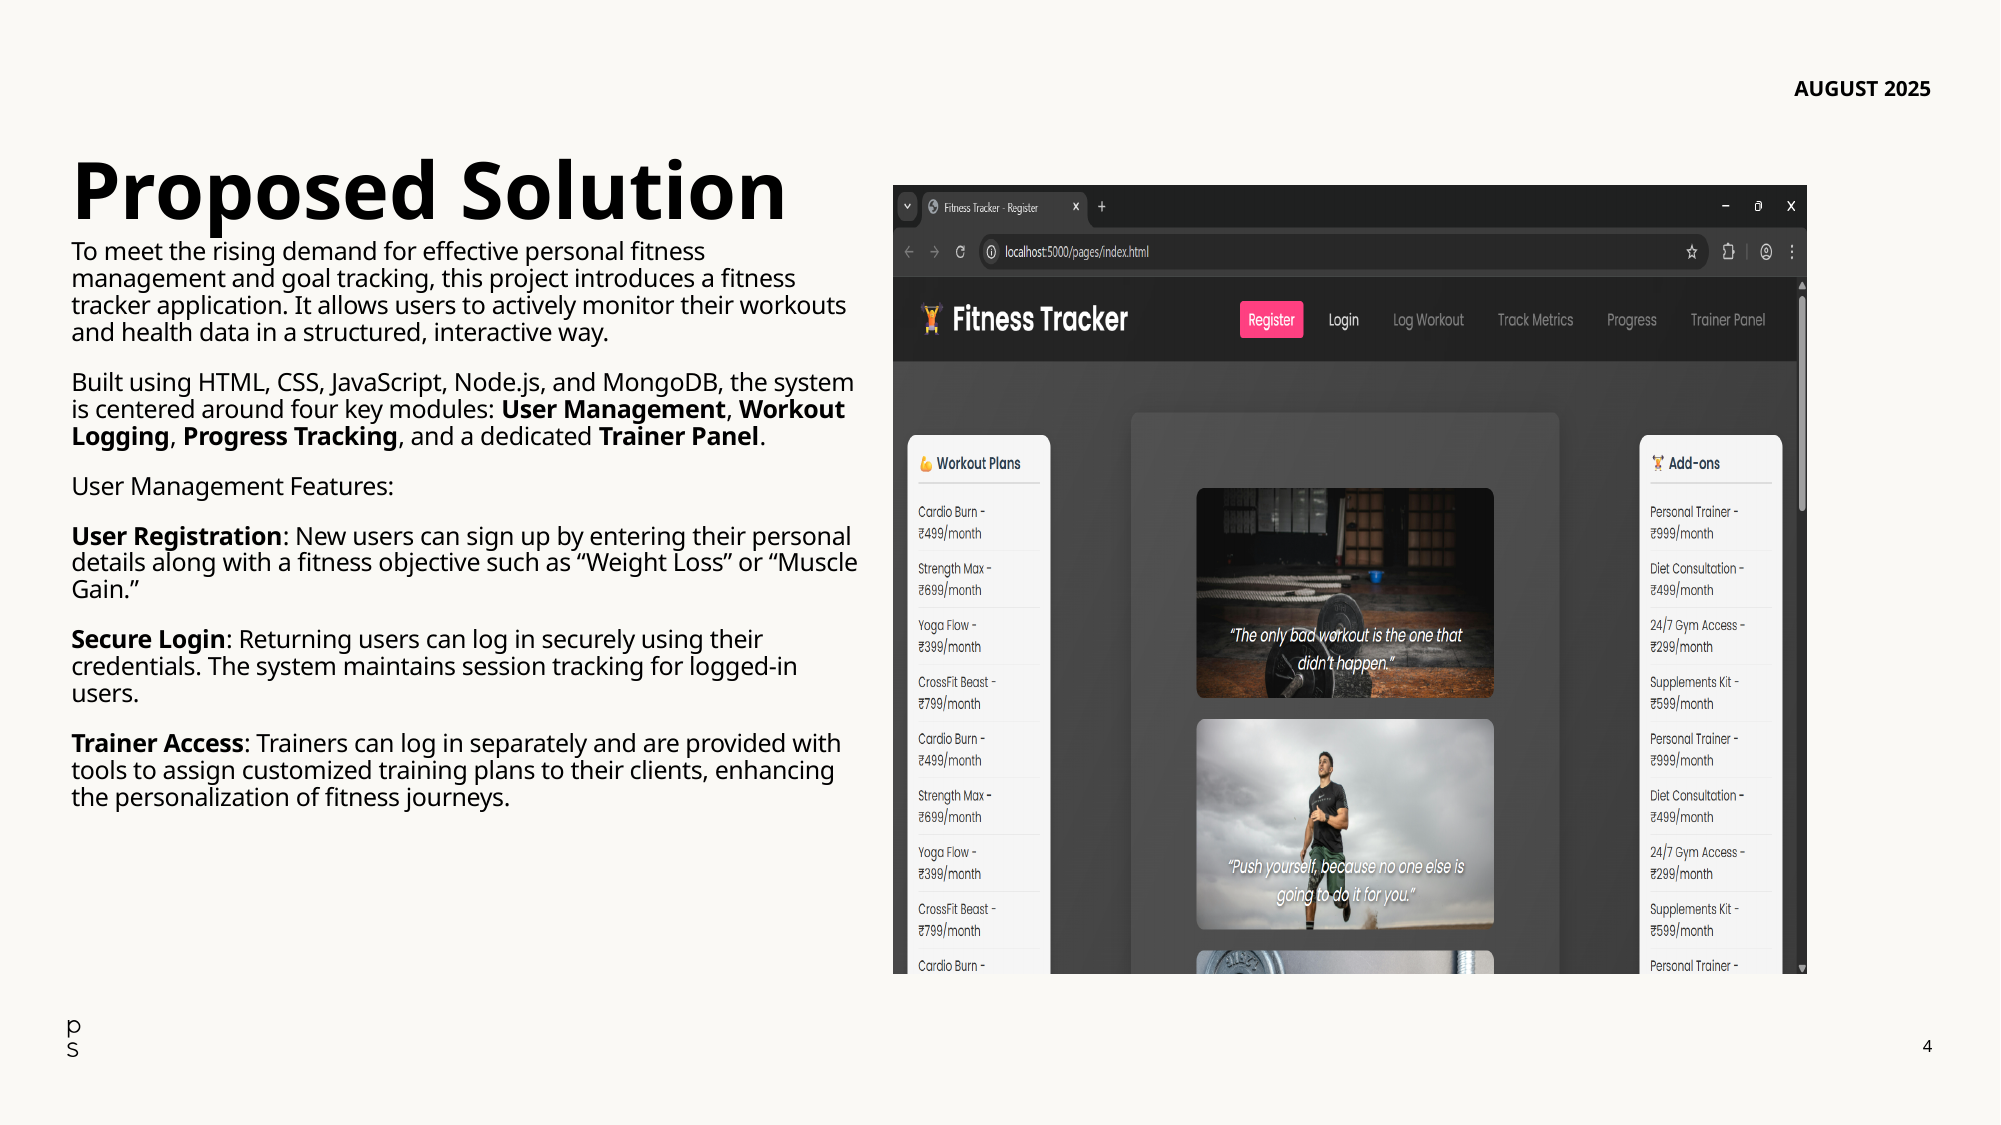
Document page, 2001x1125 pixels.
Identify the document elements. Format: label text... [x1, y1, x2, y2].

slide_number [1493, 70, 1931, 140]
title Proposed Solution [71, 140, 1300, 378]
picture [893, 185, 1807, 974]
slide_number 4 [1806, 992, 1933, 1057]
picture [67, 1020, 81, 1057]
list To meet the rising demand for effective personal fitness management and goal tracking, this project introduces a fitness tracker application. It allows users to actively monitor their workouts and health data in a structured, interactive way. Built using HTML, CSS, JavaScript, Node.js, and MongoDB, the system is centered around four key modules: User Management, Workout Logging, Progress Tracking, and a dedicated Trainer Panel. User Management Features: User Registration: New users can sign up by entering their personal details along with a fitness objective such as “Weight Loss” or “Muscle Gain.” Secure Login: Returning users can log in securely using their credentials. The system maintains session tracking for logged-in users. Trainer Access: Trainers can log in separately and are provided with tools to assign customized training plans to their clients, enhancing the personalization of fitness journeys. [71, 378, 879, 974]
